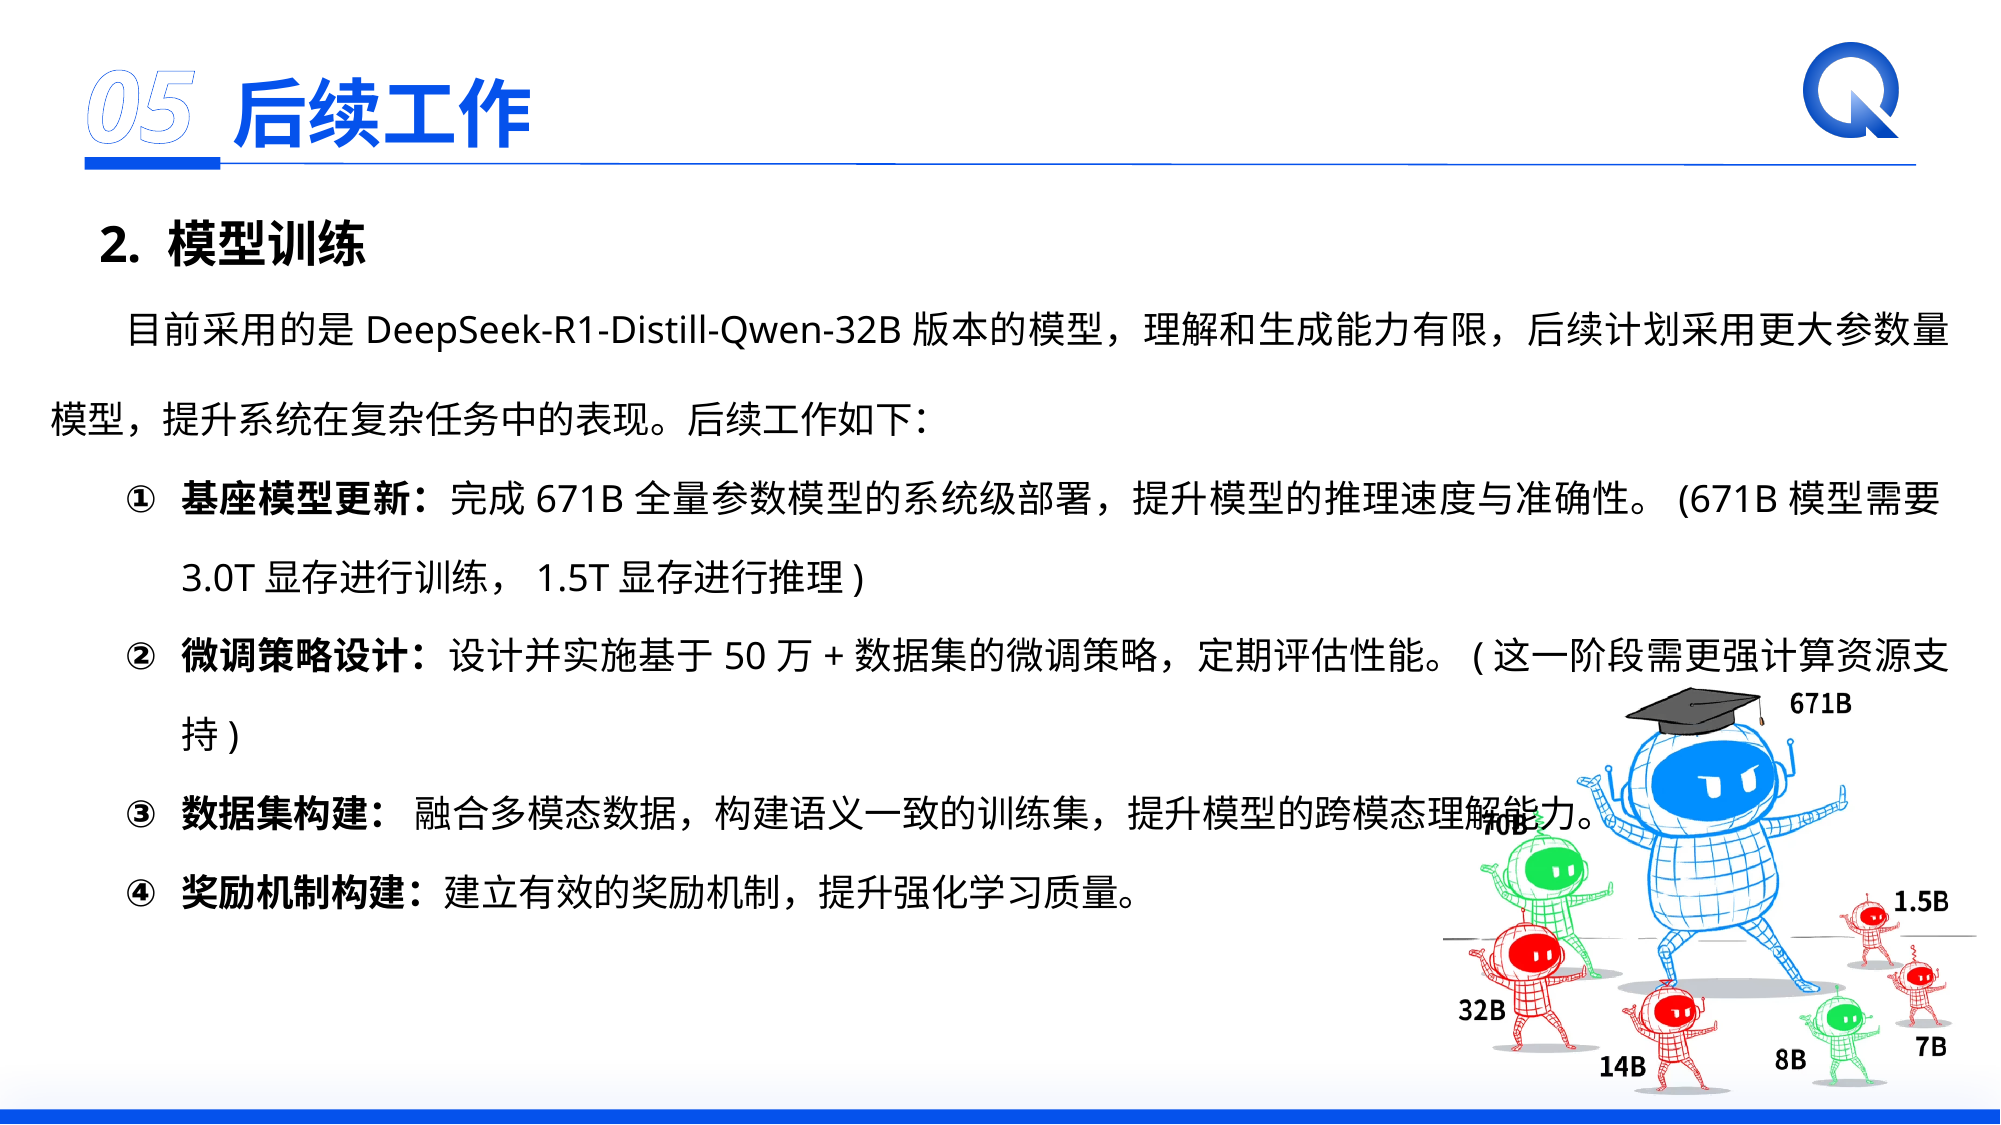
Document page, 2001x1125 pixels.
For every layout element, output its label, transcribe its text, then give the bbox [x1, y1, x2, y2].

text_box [219, 162, 1916, 166]
picture [1802, 42, 1899, 138]
text_box [0, 1109, 2000, 1124]
picture [1442, 660, 1985, 1110]
text_box 2. 模型训练 [84, 144, 1085, 244]
text_box 05 [84, 58, 303, 135]
text_box 后续工作 [232, 68, 618, 144]
text_box 目前采用的是DeepSeek-R1-Distill-Qwen-32B版本的模型，理解和生成能力有限，后续计划采用更大参数量模型，提升系统在复杂任务中的表现。后续工作如下： 基座模型更新：完成671B全量参数模型的系统级部署，提升模型的推理速度与准确性。(671B模型需要3.0T显存进行训练，1.5T显存进行推理) 微调策略设计：设计并实施基于50万+数据集的微调策略，定期评估性能。(这一阶段需更强计算资源支持) 数据集构建： 融合多模态数据，构建语义一致的训练集，提升模型的跨模态理解能力。 奖励机制构建：建立有效的奖励机制，提升强化学习质量。 [35, 253, 1965, 897]
